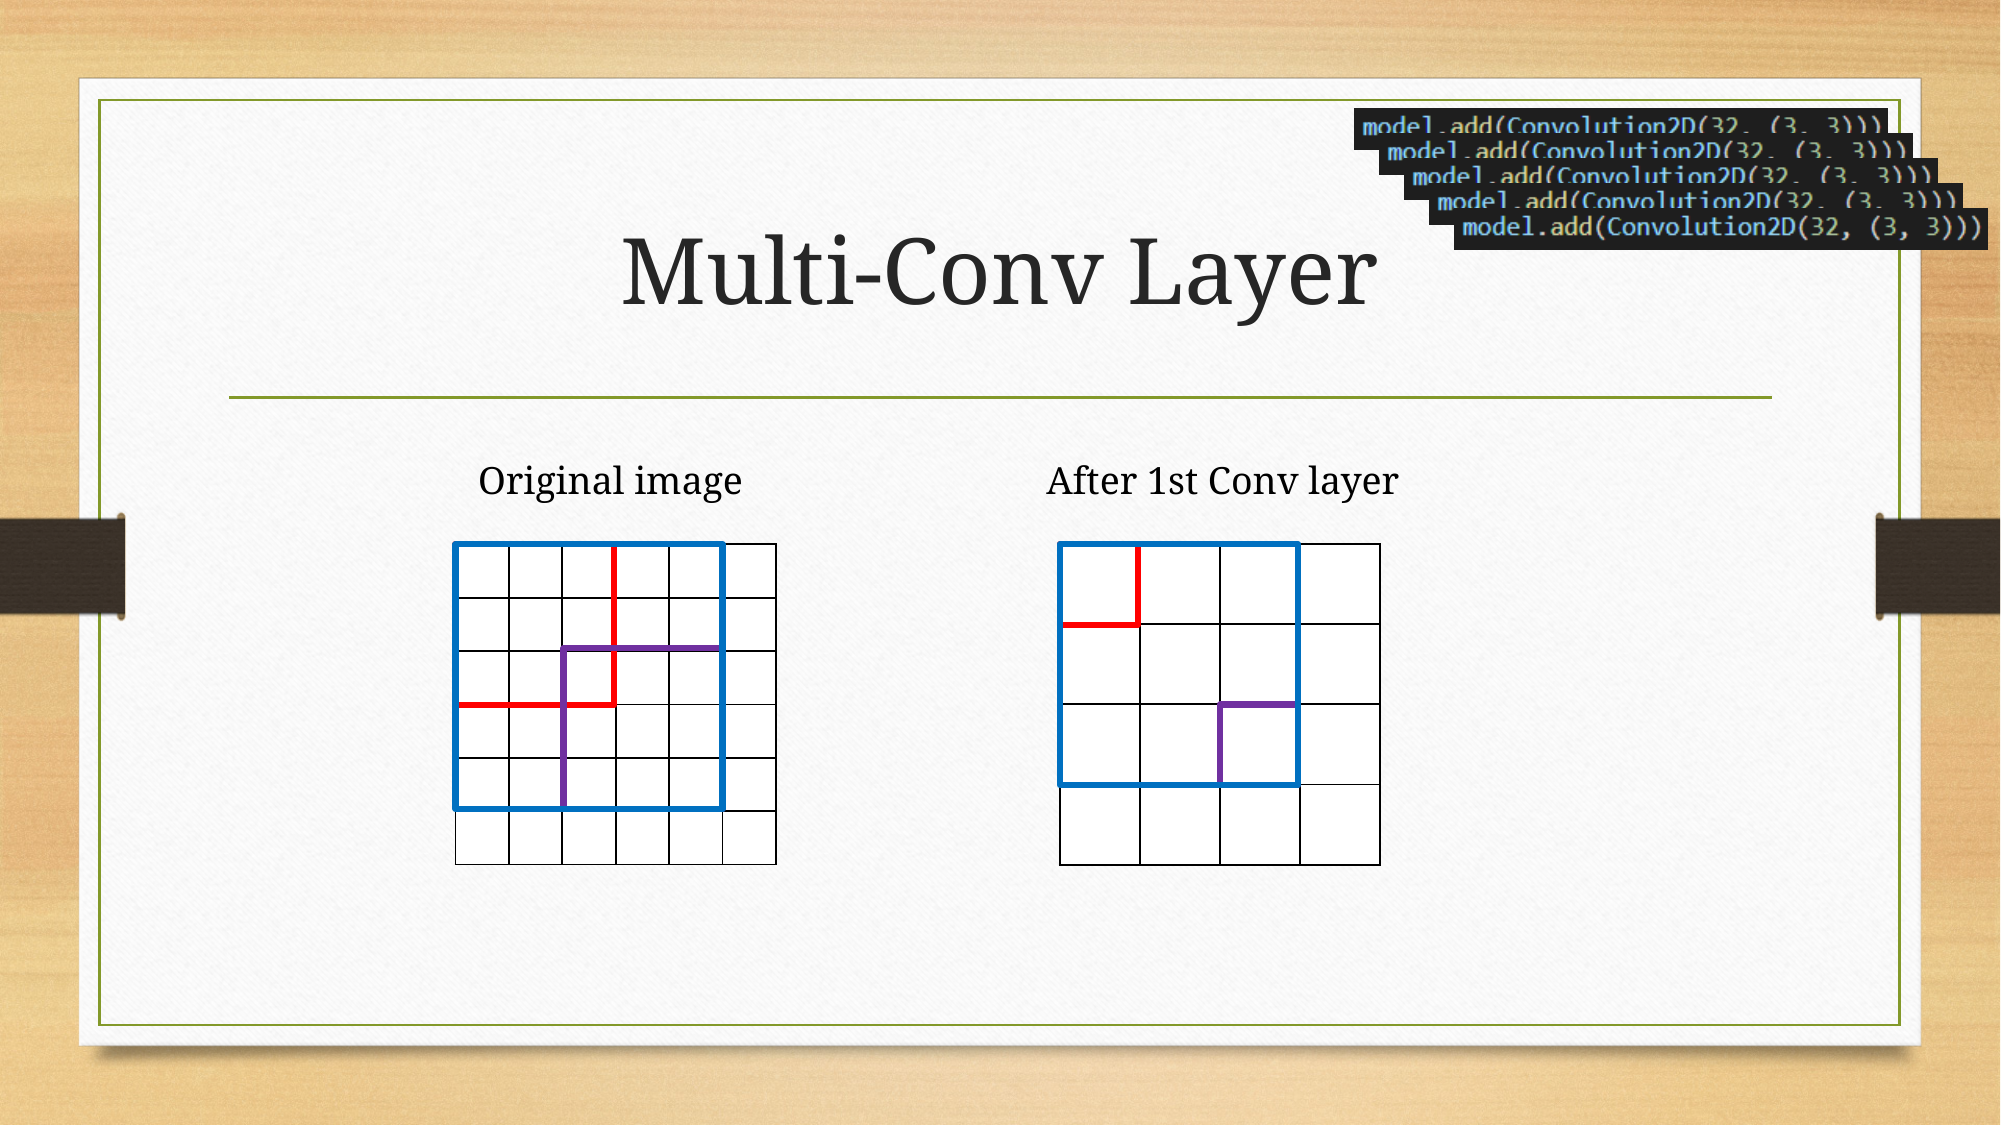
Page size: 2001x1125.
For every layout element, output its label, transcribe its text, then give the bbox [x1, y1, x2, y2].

table_cell [724, 652, 775, 704]
table_cell [1301, 785, 1379, 864]
table_cell [724, 759, 775, 810]
table_cell [1301, 625, 1379, 703]
table_cell [1141, 786, 1219, 864]
table_cell [1221, 786, 1299, 864]
table_cell [510, 812, 561, 864]
table_cell [724, 599, 775, 650]
table_cell [1301, 705, 1379, 784]
text_box [1059, 543, 1300, 786]
table_cell [724, 705, 775, 757]
table_cell [723, 812, 775, 864]
table_cell [1061, 786, 1139, 864]
table_cell [617, 812, 668, 864]
text_box [454, 543, 724, 810]
text_box After 1st Conv layer [1031, 449, 1415, 510]
picture [0, 0, 2001, 1125]
table_cell [456, 812, 508, 864]
table_header [1301, 545, 1379, 623]
table_header [724, 545, 775, 597]
title Multi-Conv Layer [212, 161, 1788, 375]
table_cell [670, 812, 722, 864]
table_cell [563, 812, 615, 864]
